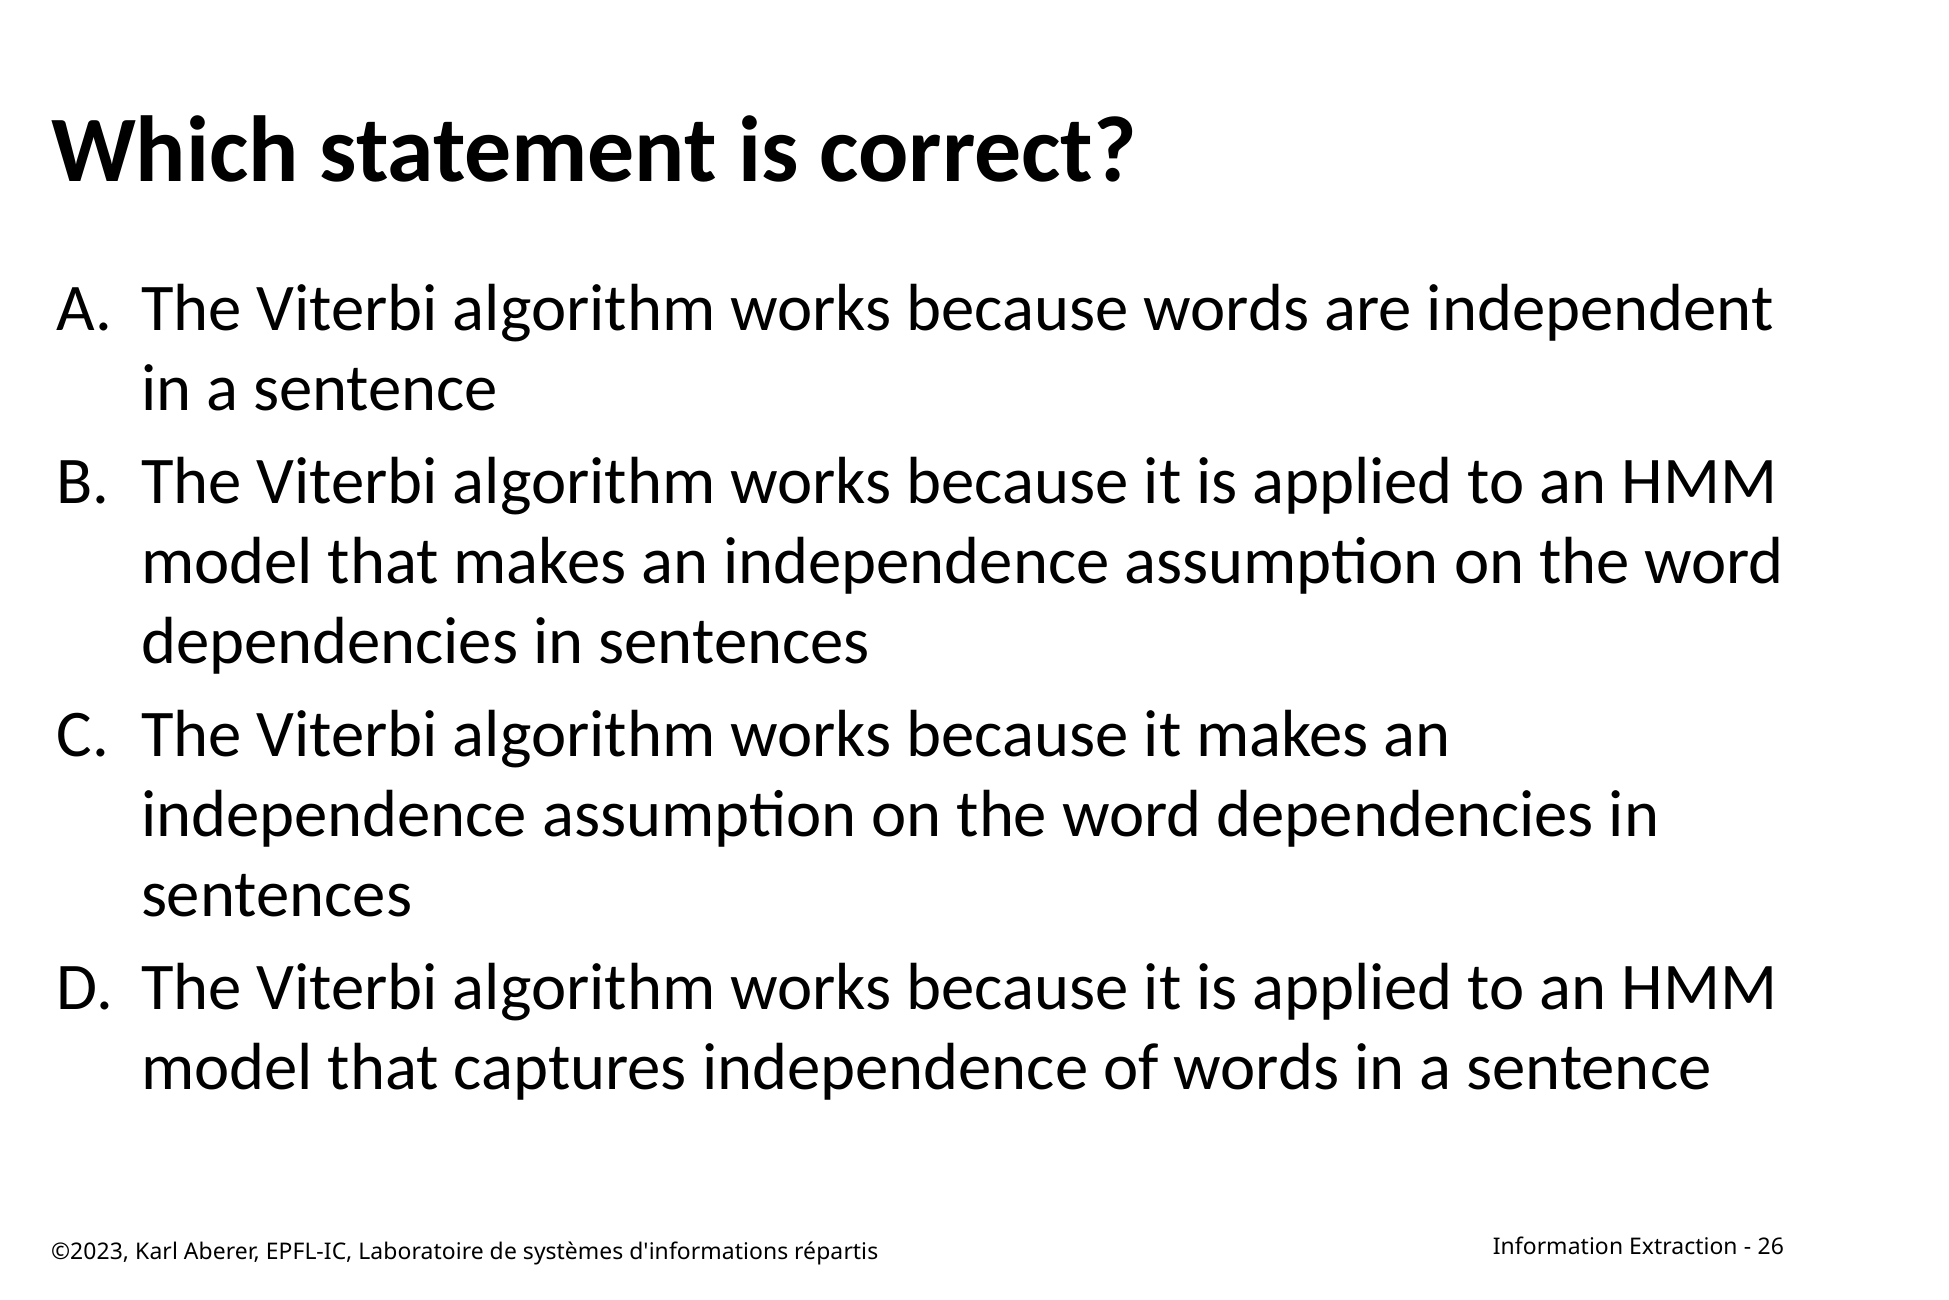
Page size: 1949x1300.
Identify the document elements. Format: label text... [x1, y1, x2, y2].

title Which statement is correct? [32, 57, 1803, 232]
list The Viterbi algorithm works because words are independent in a sentence The Viterbi algorithm works because it is applied to an HMM model that makes an independence assumption on the word dependencies in sentences The Viterbi algorithm works because it makes an independence assumption on the word dependencies in sentences The Viterbi algorithm works because it is applied to an HMM model that captures independence of words in a sentence [37, 253, 1809, 1208]
footer ©2023, Karl Aberer, EPFL-IC, Laboratoire de systèmes d'informations répartis [32, 1227, 1284, 1271]
